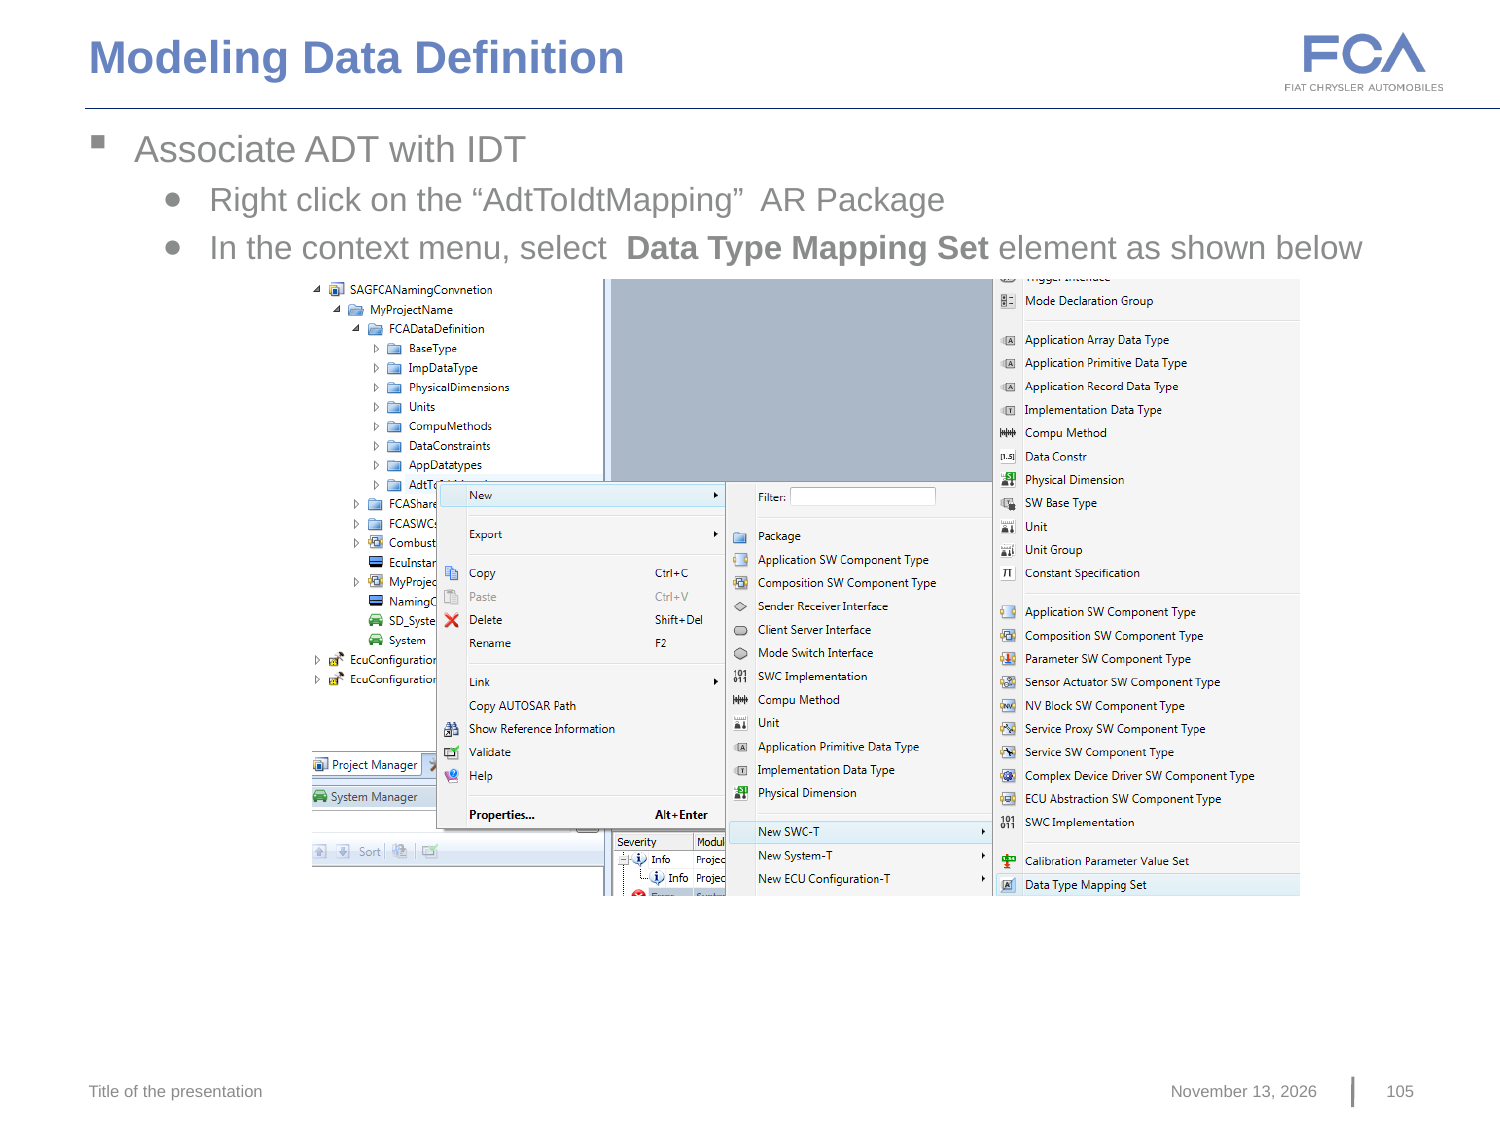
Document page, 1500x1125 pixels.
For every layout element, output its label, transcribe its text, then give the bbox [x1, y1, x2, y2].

footer Title of the presentation [88, 1080, 709, 1120]
picture [312, 279, 1301, 896]
list Modeling Data Definition [88, 33, 1082, 87]
picture [1285, 32, 1443, 91]
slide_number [1084, 1080, 1318, 1115]
list Associate ADT with IDT Right click on the “AdtToIdtMapping” AR Package In the context menu, select Data Type Mapping Set element as shown below Name newly selected mapping set as per the SAG Rule:SAG_R16_DD_M [87, 125, 1408, 1075]
slide_number 105 [1386, 1080, 1439, 1114]
